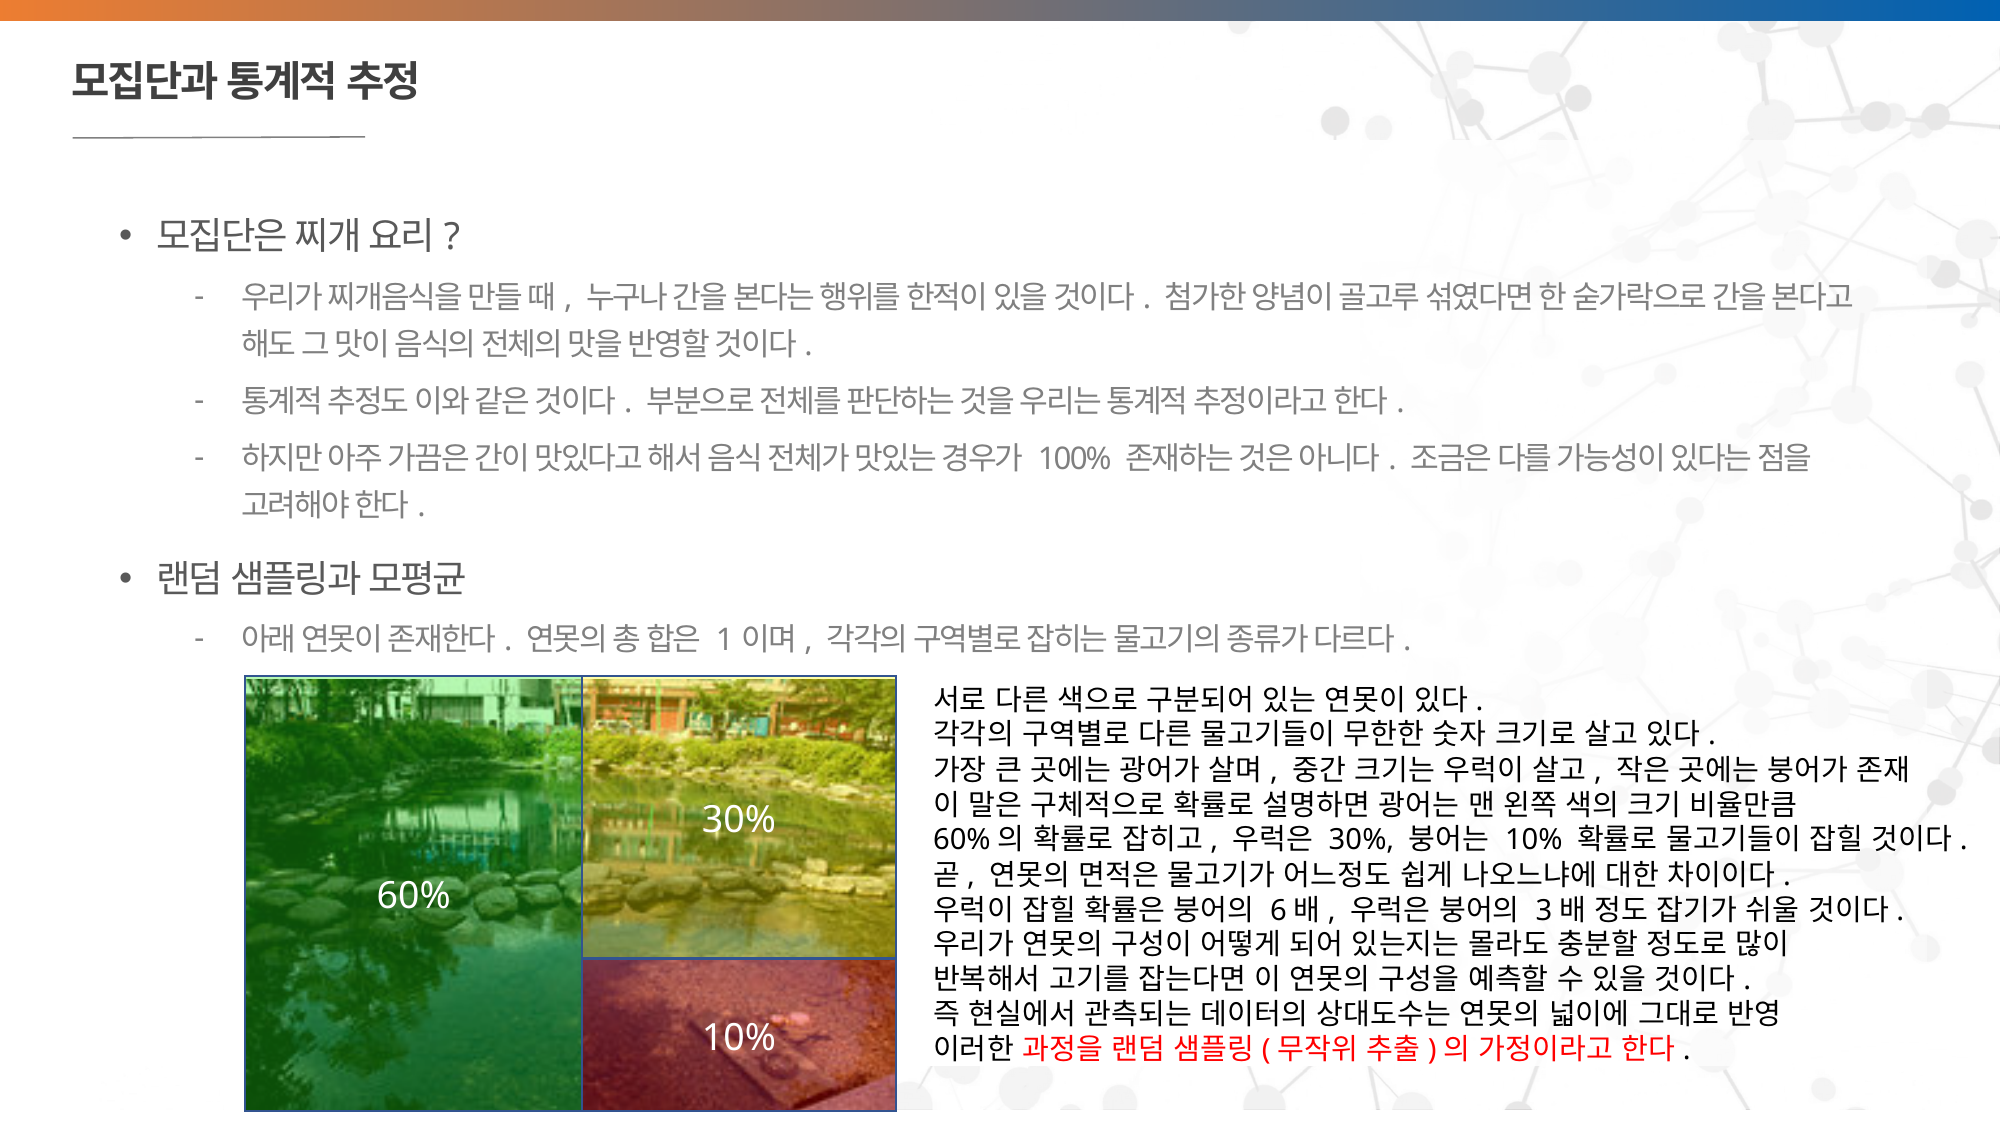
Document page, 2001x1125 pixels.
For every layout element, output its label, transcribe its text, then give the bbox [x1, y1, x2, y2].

text_box 30% [581, 675, 897, 958]
picture [245, 679, 896, 1112]
title 모집단과 통계적 추정 [56, 49, 1162, 117]
text_box 60% [244, 675, 581, 1112]
list 모집단은 찌개 요리? 우리가 찌개음식을 만들 때, 누구나 간을 본다는 행위를 한적이 있을 것이다. 첨가한 양념이 골고루 섞였다면 한 숟가락으로 간을 본다고 해도 그 맛이 음식의 전체의 맛을 반영할 것이다. 통계적 추정도 이와 같은 것이다. 부분으로 전체를 판단하는 것을 우리는 통계적 추정이라고 한다. 하지만 아주 가끔은 간이 맛있다고 해서 음식 전체가 맛있는 경우가 100% 존재하는 것은 아니다. 조금은 다를 가능성이 있다는 점을 고려해야 한다. 랜덤 샘플링과 모평균 아래 연못이 존재한다. 연못의 총 합은 1이며, 각각의 구역별로 잡히는 물고기의 종류가 다르다. [104, 193, 1911, 1035]
text_box 서로 다른 색으로 구분되어 있는 연못이 있다. 각각의 구역별로 다른 물고기들이 무한한 숫자 크기로 살고 있다. 가장 큰 곳에는 광어가 살며, 중간 크기는 우럭이 살고, 작은 곳에는 붕어가 존재 이 말은 구체적으로 확률로 설명하면 광어는 맨 왼쪽 색의 크기 비율만큼 60%의 확률로 잡히고, 우럭은 30%, 붕어는 10% 확률로 물고기들이 잡힐 것이다. 곧, 연못의 면적은 물고기가 어느정도 쉽게 나오느냐에 대한 차이이다. 우럭이 잡힐 확률은 붕어의 6배, 우럭은 붕어의 3배 정도 잡기가 쉬울 것이다. 우리가 연못의 구성이 어떻게 되어 있는지는 몰라도 충분할 정도로 많이 반복해서 고기를 잡는다면 이 연못의 구성을 예측할 수 있을 것이다. 즉 현실에서 관측되는 데이터의 상대도수는 연못의 넓이에 그대로 반영 이러한 과정을 랜덤 샘플링(무작위 추출)의 가정이라고 한다. [918, 673, 1983, 1073]
